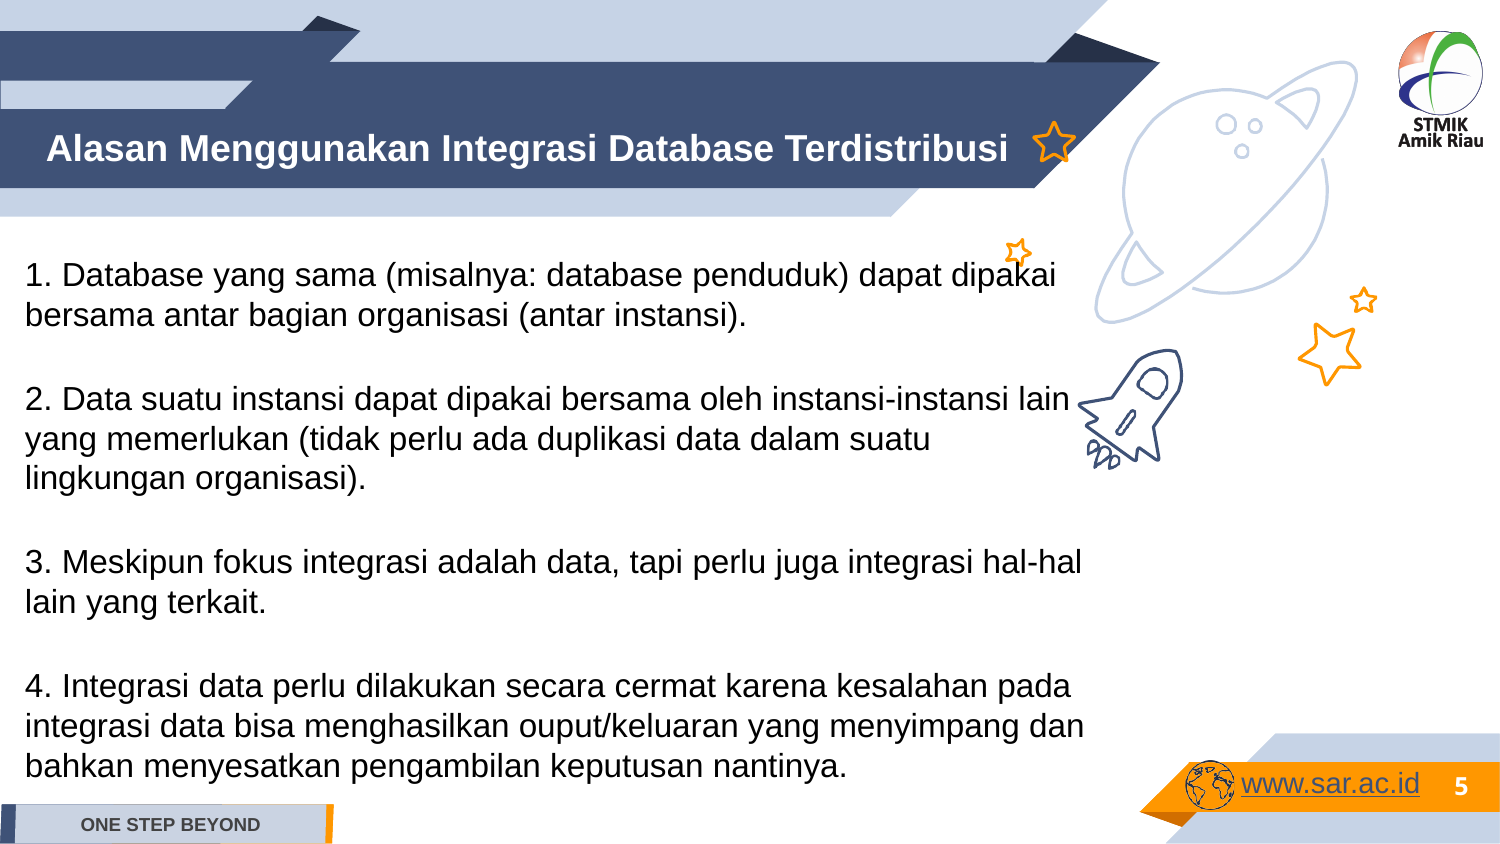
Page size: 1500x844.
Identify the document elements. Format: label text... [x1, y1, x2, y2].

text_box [0, 804, 334, 844]
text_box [1139, 733, 1500, 844]
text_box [1095, 61, 1378, 386]
text_box [1398, 31, 1483, 147]
text_box [1005, 238, 1032, 250]
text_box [0, 0, 361, 110]
text_box [1065, 135, 1075, 147]
text_box 1. Database yang sama (misalnya: database penduduk) dapat dipakai bersama antar bagian organisasi (antar instansi). 2. Data suatu instansi dapat dipakai bersama oleh instansi-instansi lain yang memerlukan (tidak perlu ada duplikasi data dalam suatu lingkungan organisasi). 3. Meskipun fokus integrasi adalah data, tapi perlu juga integrasi hal-hal lain yang terkait. 4. Integrasi data perlu dilakukan secara cermat karena kesalahan pada integrasi data bisa menghasilkan ouput/keluaran yang menyimpang dan bahkan menyesatkan pengambilan keputusan nantinya. [22, 250, 1099, 784]
text_box Alasan Menggunakan Integrasi Database Terdistribusi [43, 122, 1065, 180]
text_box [1078, 350, 1182, 470]
